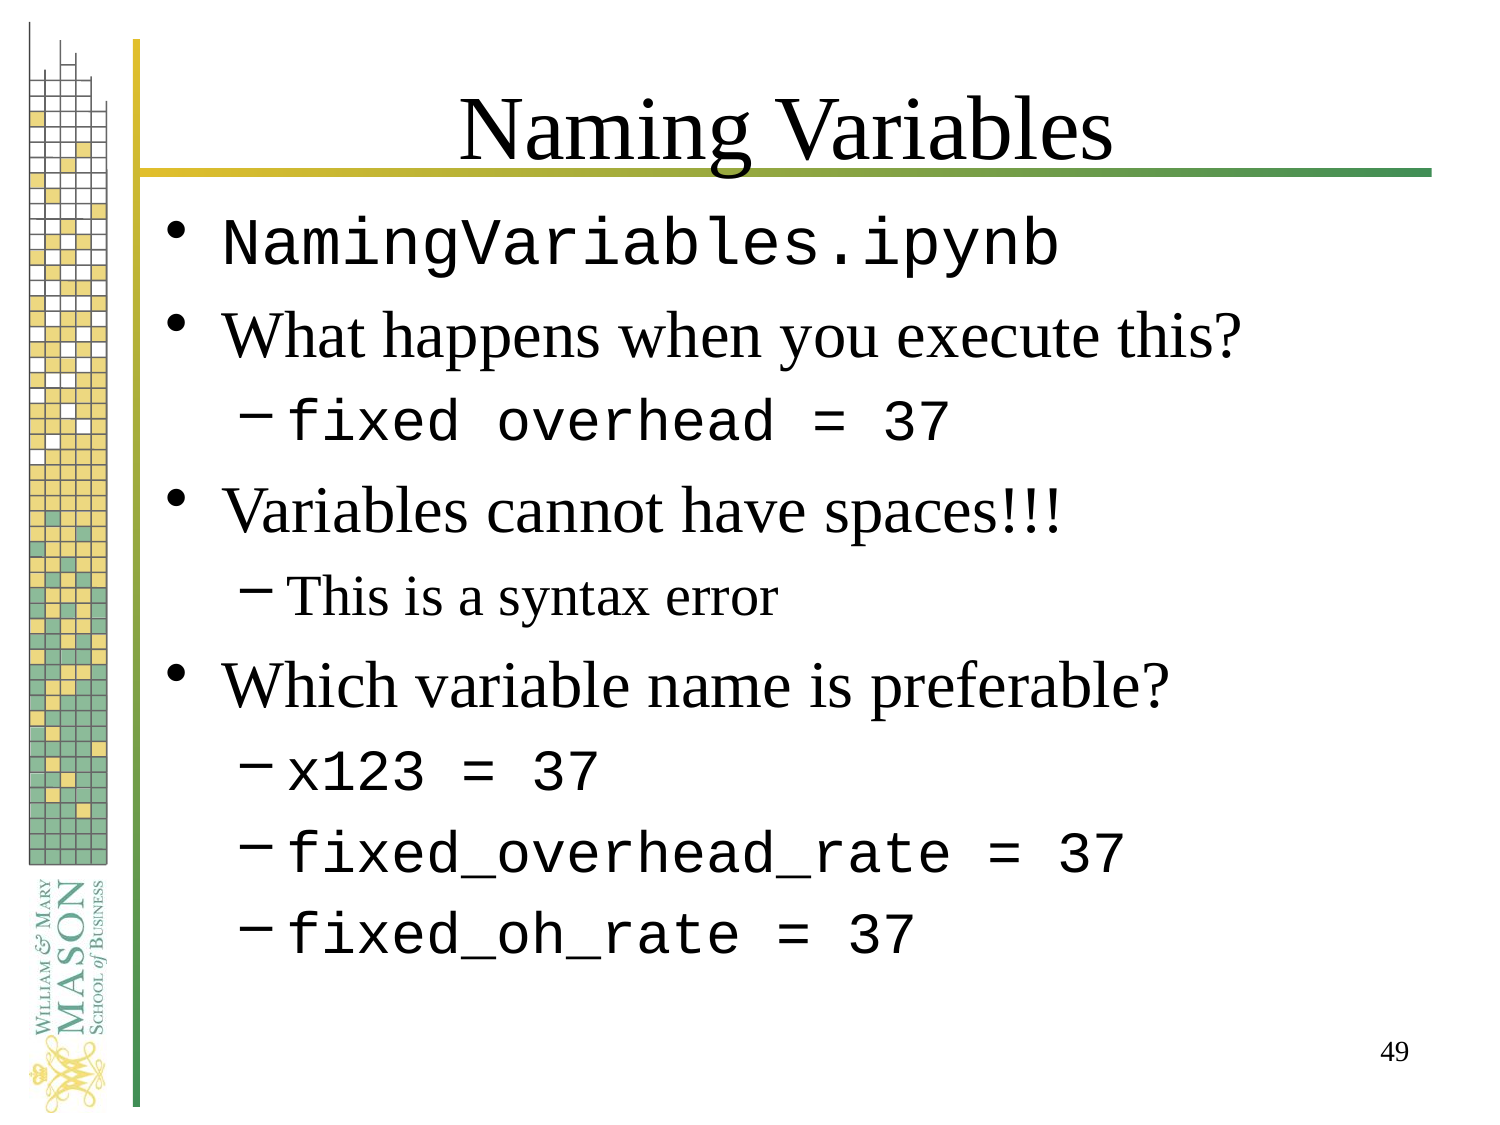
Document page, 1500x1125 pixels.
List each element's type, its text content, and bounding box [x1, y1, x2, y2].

table_cell is [29, 879, 107, 1113]
list NamingVariables.ipynb What happens when you execute this? fixed overhead = 37 Variables cannot have spaces!!! This is a syntax error Which variable name is preferable? x123 = 37 fixed_overhead_rate = 37 fixed_oh_rate = 37 [150, 189, 1425, 1005]
title Naming Variables [150, 45, 1425, 189]
slide_number 49 [1048, 1024, 1426, 1103]
